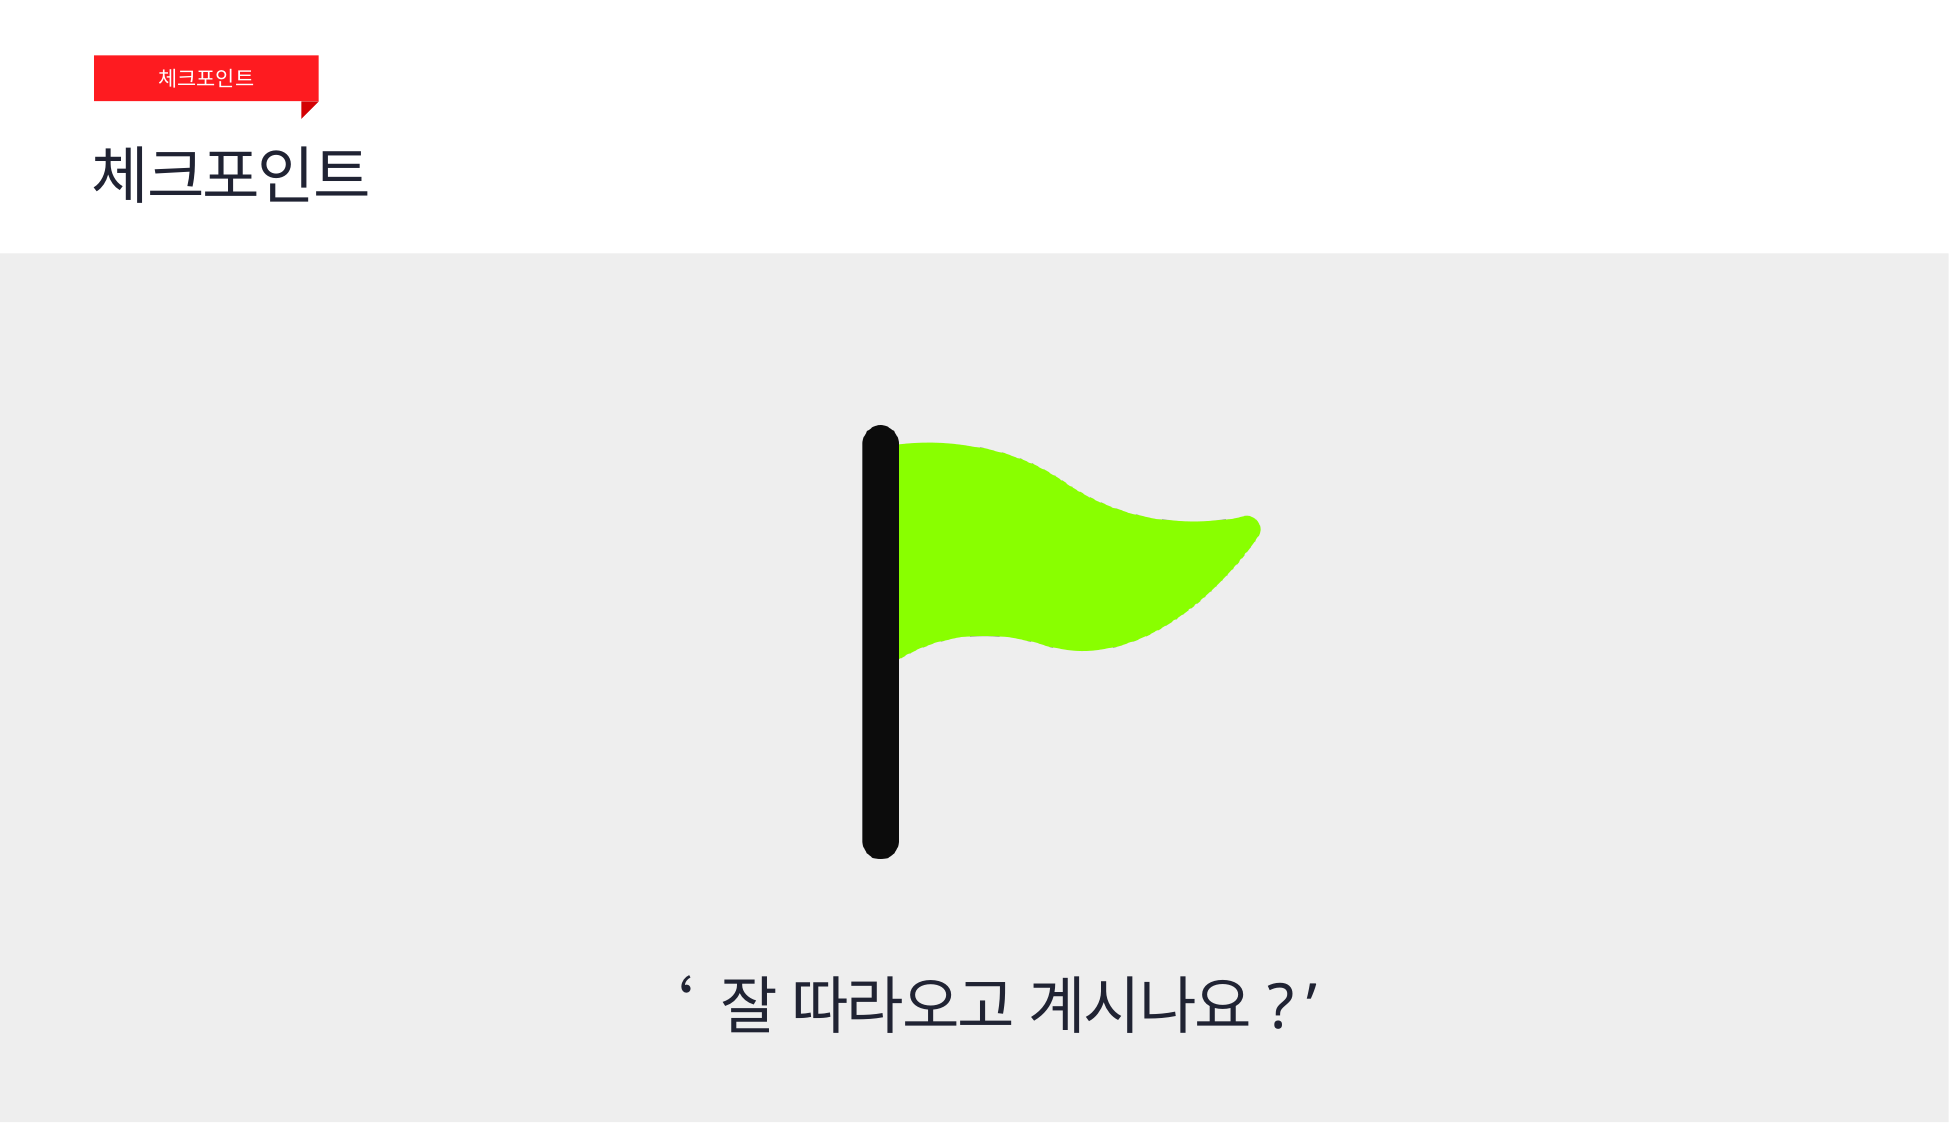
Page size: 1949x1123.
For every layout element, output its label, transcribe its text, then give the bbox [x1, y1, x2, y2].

text_box 체크포인트 [91, 135, 890, 211]
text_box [94, 55, 319, 119]
picture [844, 425, 1278, 859]
text_box ‘ 잘 따라오고 계시나요? ’ [162, 966, 1786, 1042]
